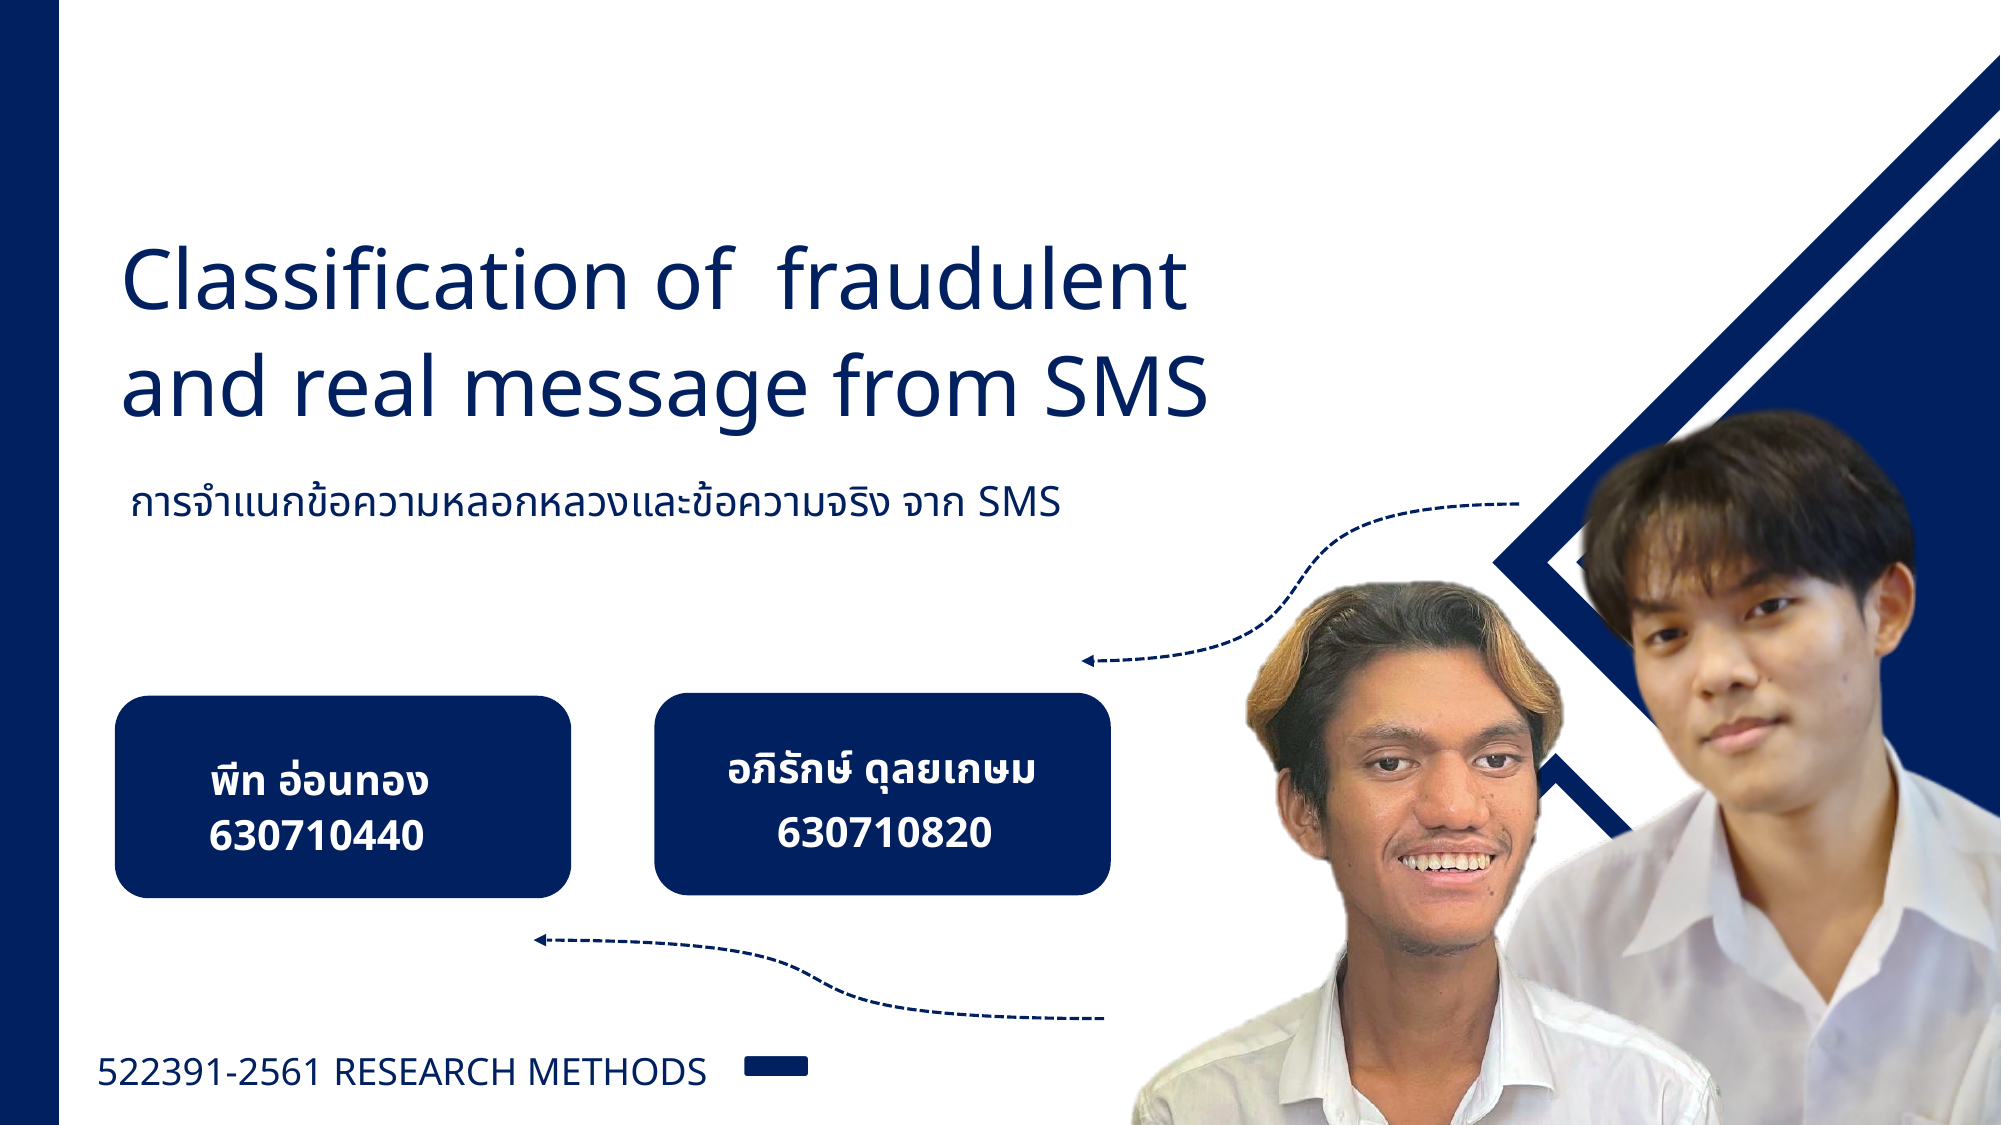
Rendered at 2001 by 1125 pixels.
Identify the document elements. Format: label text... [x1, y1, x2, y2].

text_box [653, 691, 811, 897]
picture [811, 336, 2001, 1125]
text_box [1081, 504, 1520, 661]
text_box Classification of fraudulent and real message from SMS [120, 218, 1332, 433]
text_box 630710820 [762, 800, 811, 864]
text_box การจำแนกข้อความหลอกหลวงและข้อความจริง จาก SMS [115, 467, 811, 533]
text_box [113, 694, 573, 900]
text_box พีท อ่อนทอง [195, 746, 500, 812]
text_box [1679, 242, 2000, 336]
text_box อภิรักษ์ ดุลยเกษม [712, 734, 811, 800]
text_box 522391-2561 RESEARCH METHODS [72, 1037, 734, 1100]
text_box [1640, 203, 2000, 336]
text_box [533, 940, 1105, 1019]
text_box [742, 1054, 811, 1079]
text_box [0, 0, 60, 1125]
text_box 630710440 [194, 801, 499, 867]
